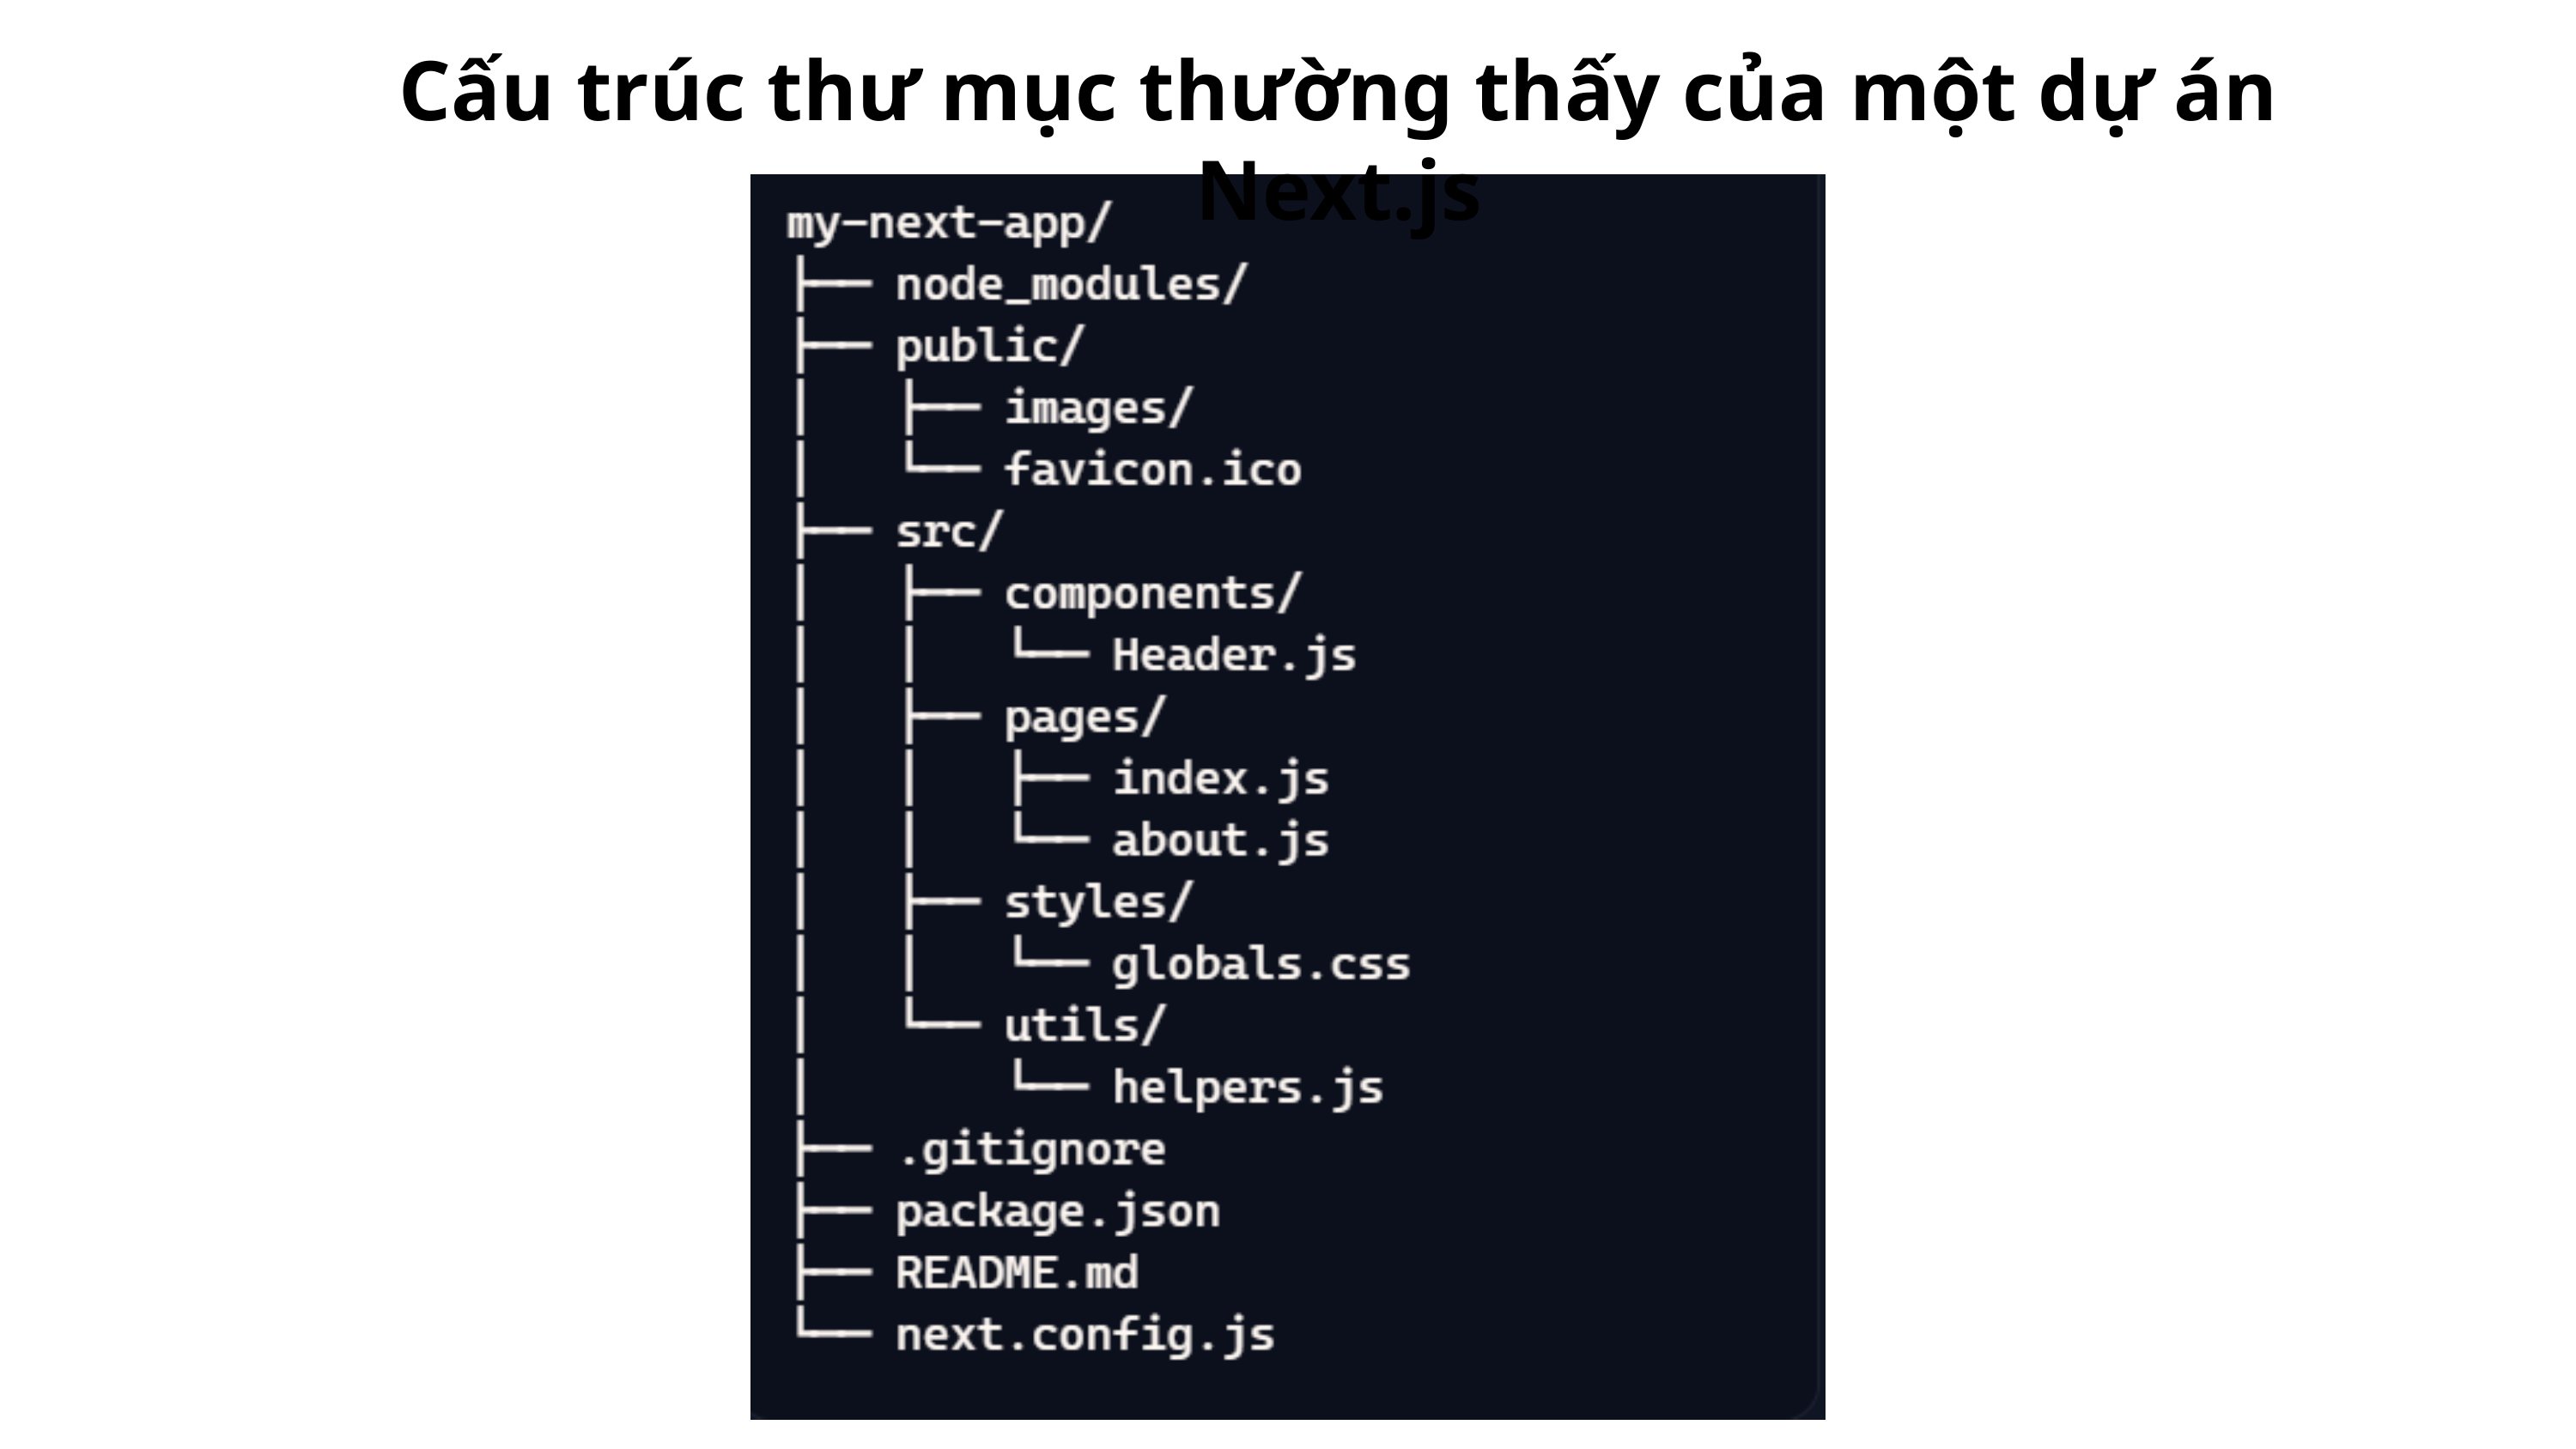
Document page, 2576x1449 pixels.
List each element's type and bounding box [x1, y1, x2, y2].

text_box [264, 39, 2413, 251]
text_box [750, 260, 1826, 1420]
